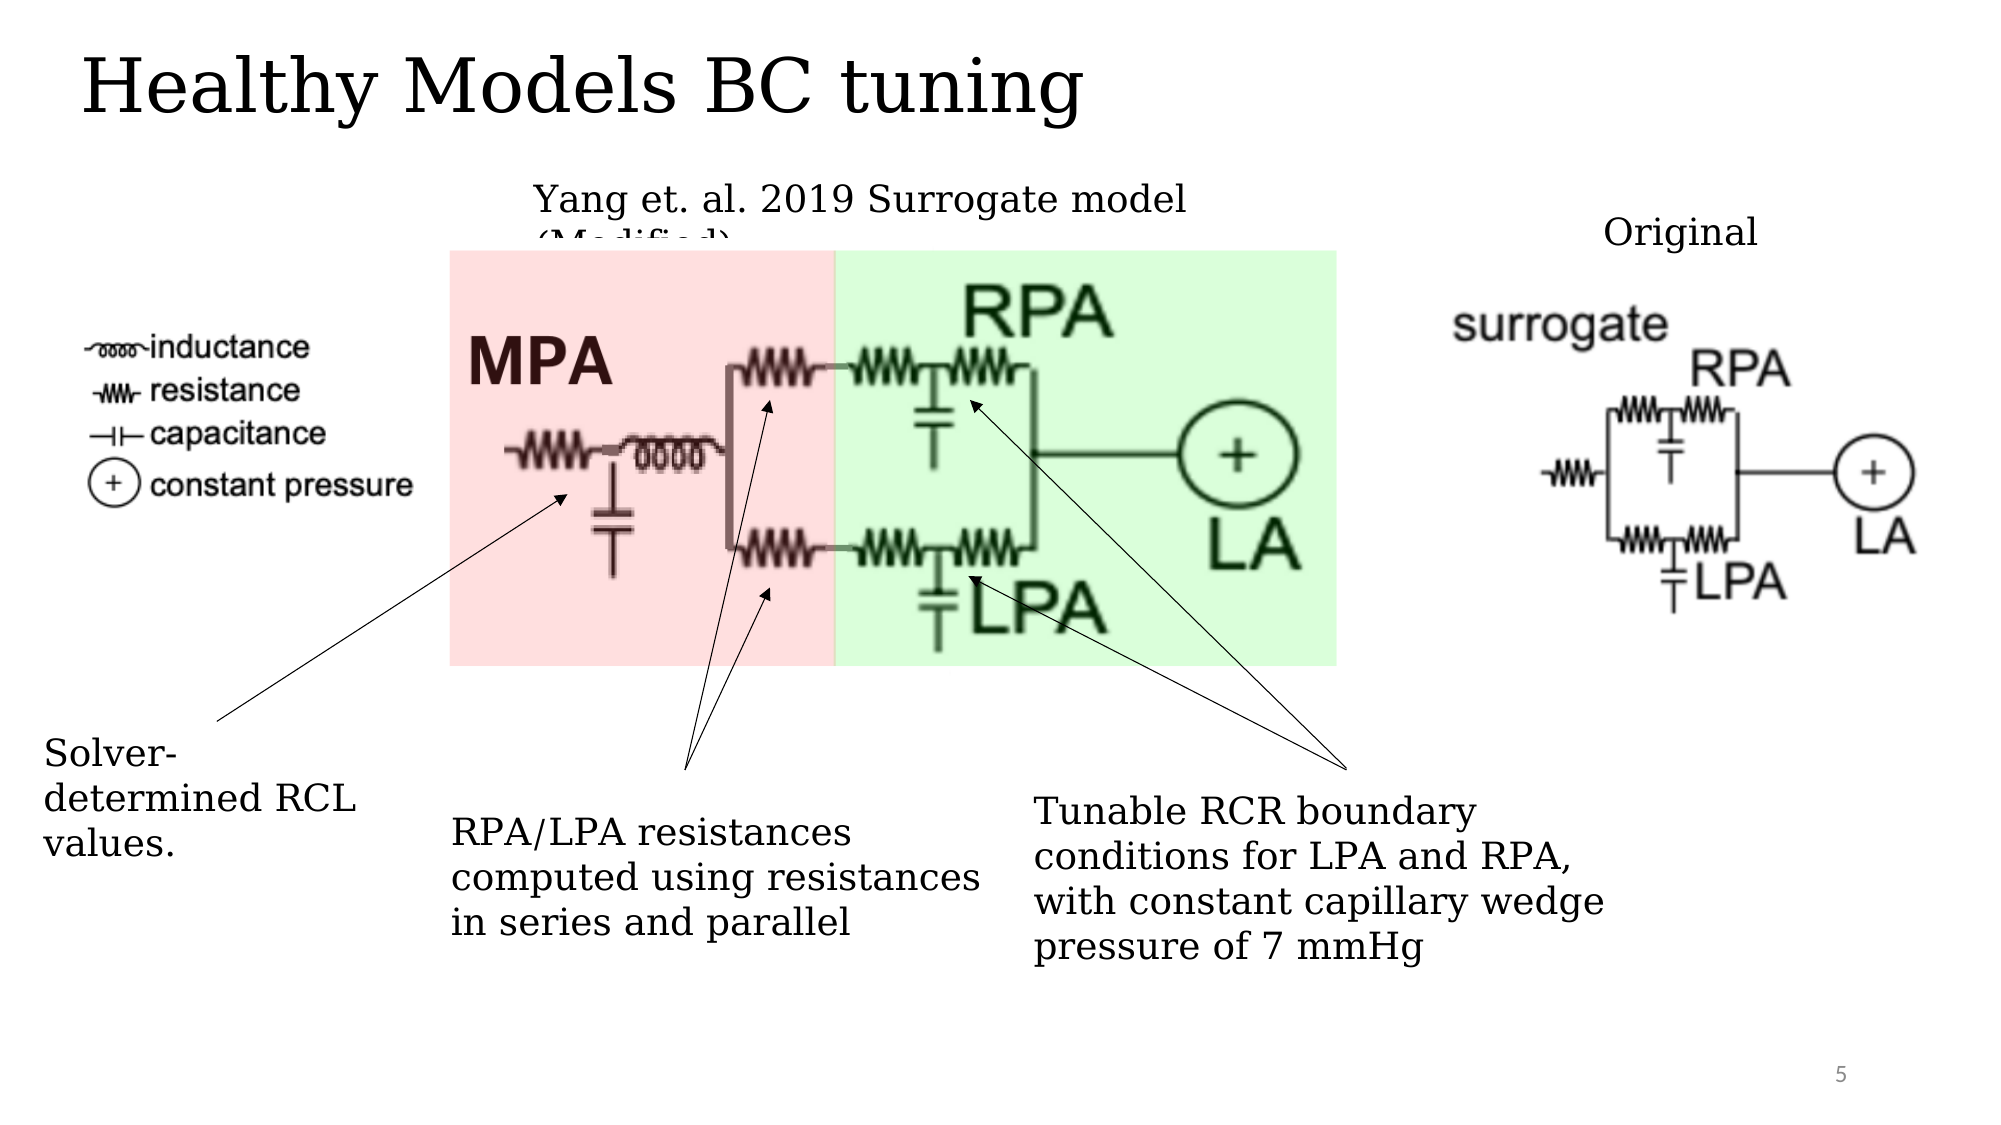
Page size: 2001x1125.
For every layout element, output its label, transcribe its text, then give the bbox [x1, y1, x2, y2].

text_box Solver-determined RCL values. [28, 721, 405, 872]
picture [431, 238, 1347, 689]
slide_number 5 [1412, 1042, 1863, 1103]
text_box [684, 399, 770, 587]
text_box Original [1497, 200, 1864, 261]
picture [1445, 295, 1958, 633]
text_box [969, 399, 1347, 576]
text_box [216, 494, 568, 722]
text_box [968, 576, 1347, 770]
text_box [684, 587, 770, 770]
picture [7, 291, 417, 514]
text_box Yang et. al. 2019 Surrogate model (Modified) [518, 167, 1347, 238]
title Healthy Models BC tuning [65, 17, 1640, 160]
text_box RPA/LPA resistances computed using resistances in series and parallel [436, 800, 1019, 951]
text_box Tunable RCR boundary conditions for LPA and RPA, with constant capillary wedge pressure of 7 mmHg [1018, 779, 1661, 975]
